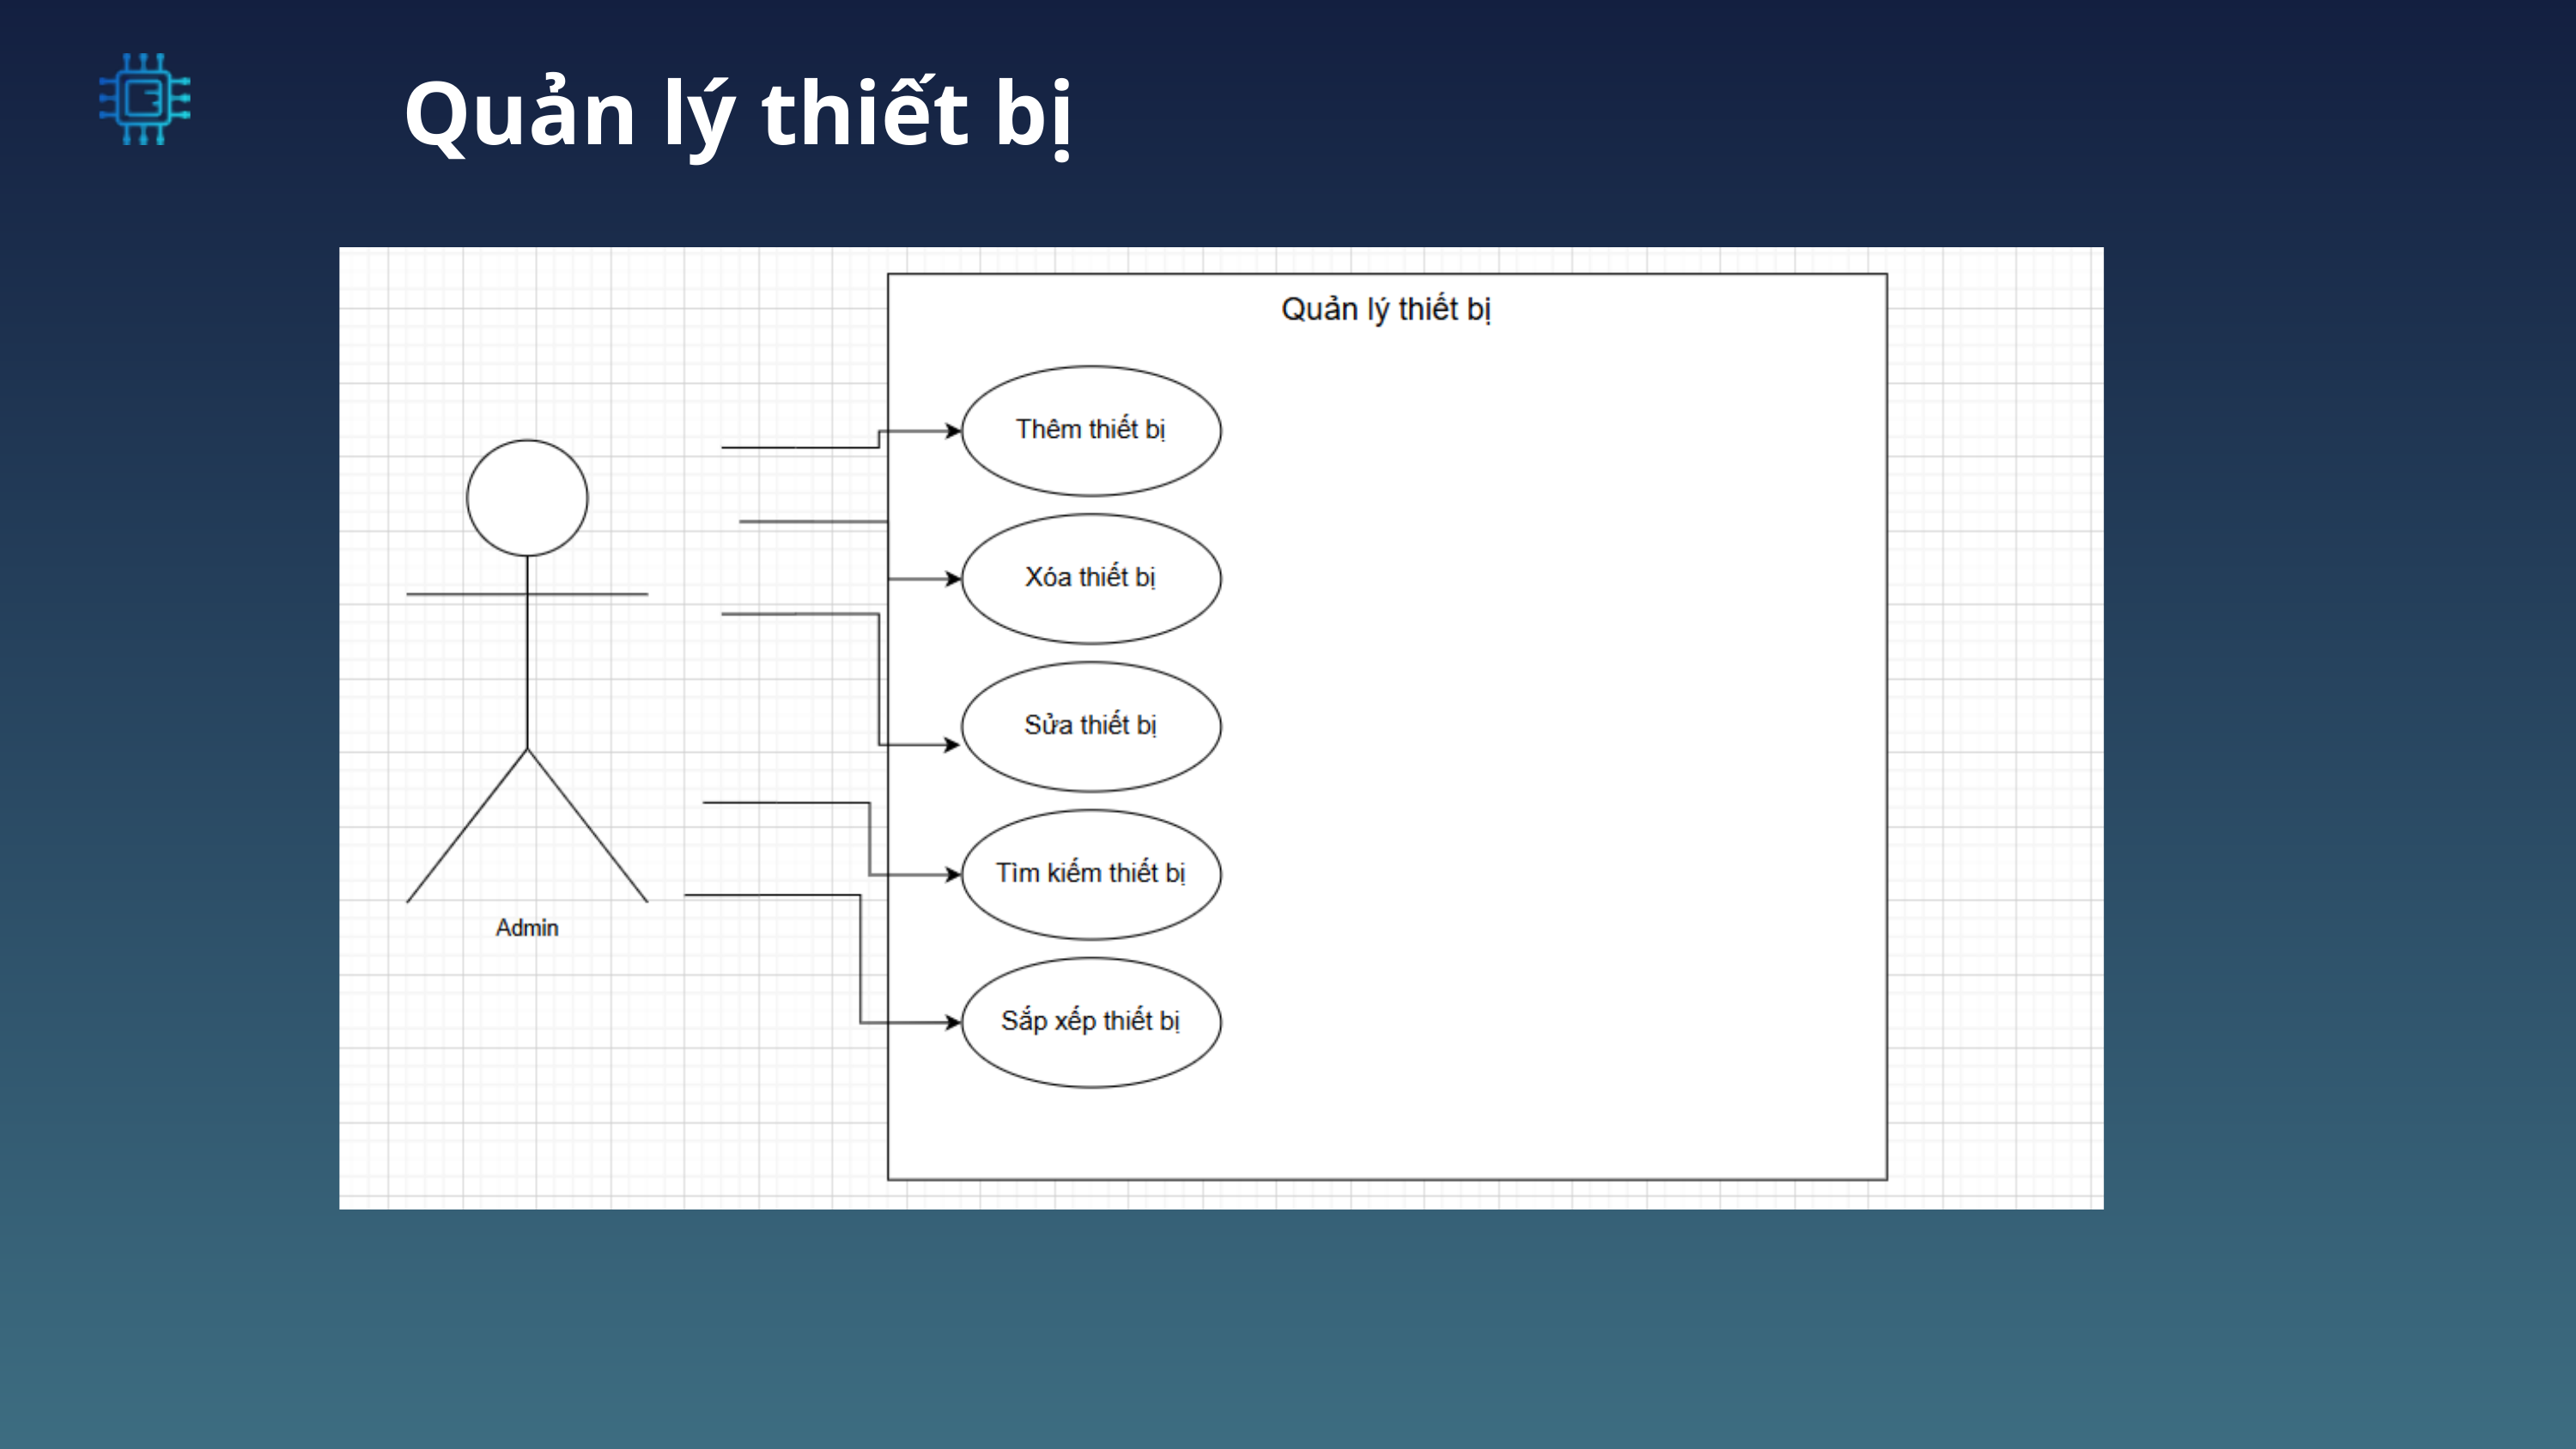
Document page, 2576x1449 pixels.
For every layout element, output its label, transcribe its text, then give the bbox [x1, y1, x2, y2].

text_box Quản lý thiết bị [190, 40, 1288, 163]
text_box [339, 247, 2105, 1210]
text_box [99, 53, 190, 145]
